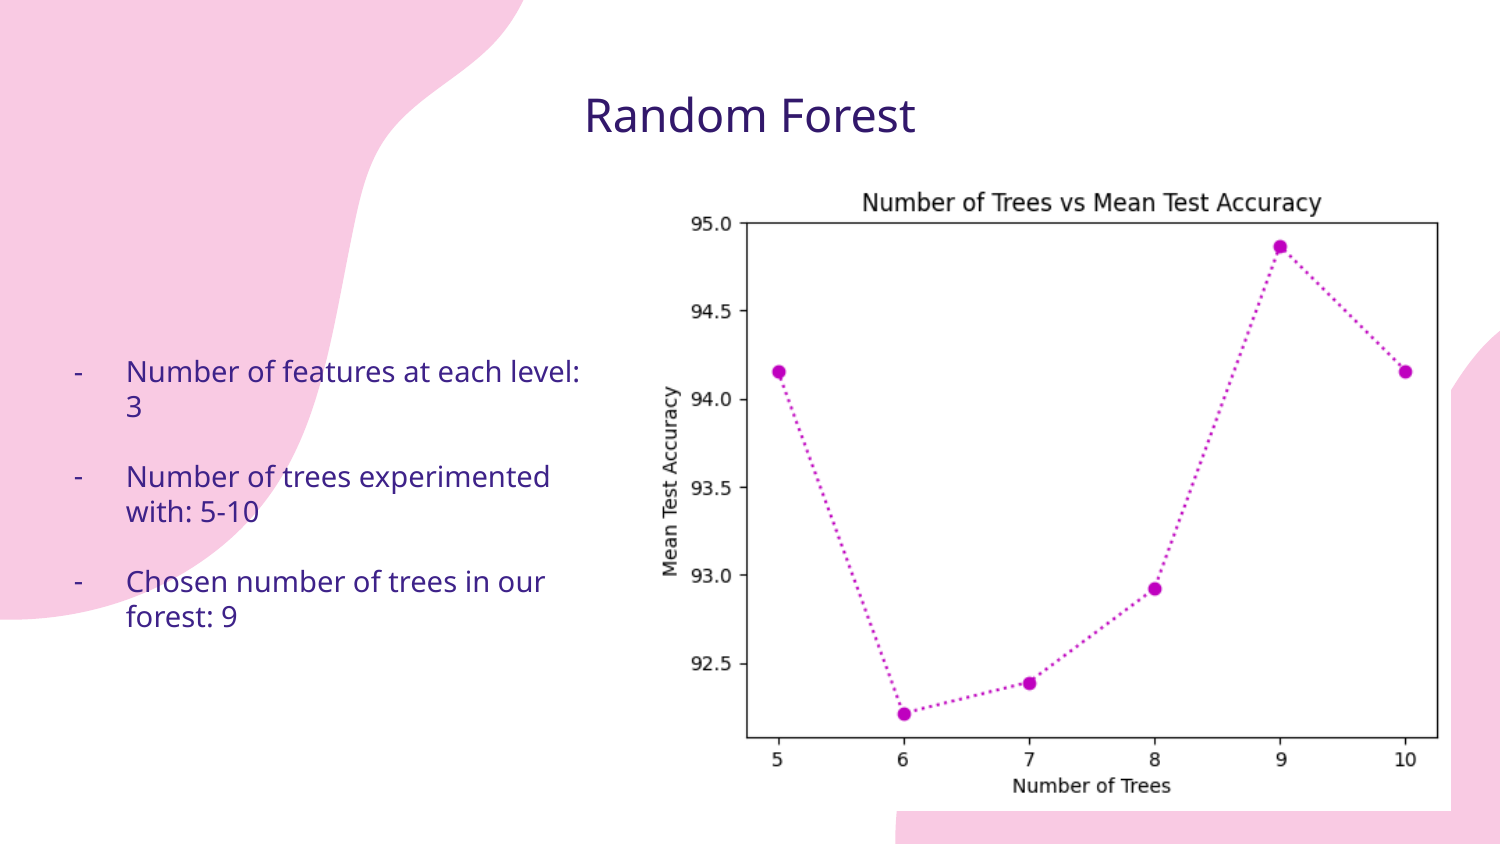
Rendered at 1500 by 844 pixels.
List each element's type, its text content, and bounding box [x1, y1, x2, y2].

picture [649, 178, 1451, 812]
text_box Number of features at each level: 3 Number of trees experimented with: 5-10 Chosen number of trees in our forest: 9 [35, 338, 608, 648]
title Random Forest [197, 67, 1303, 162]
